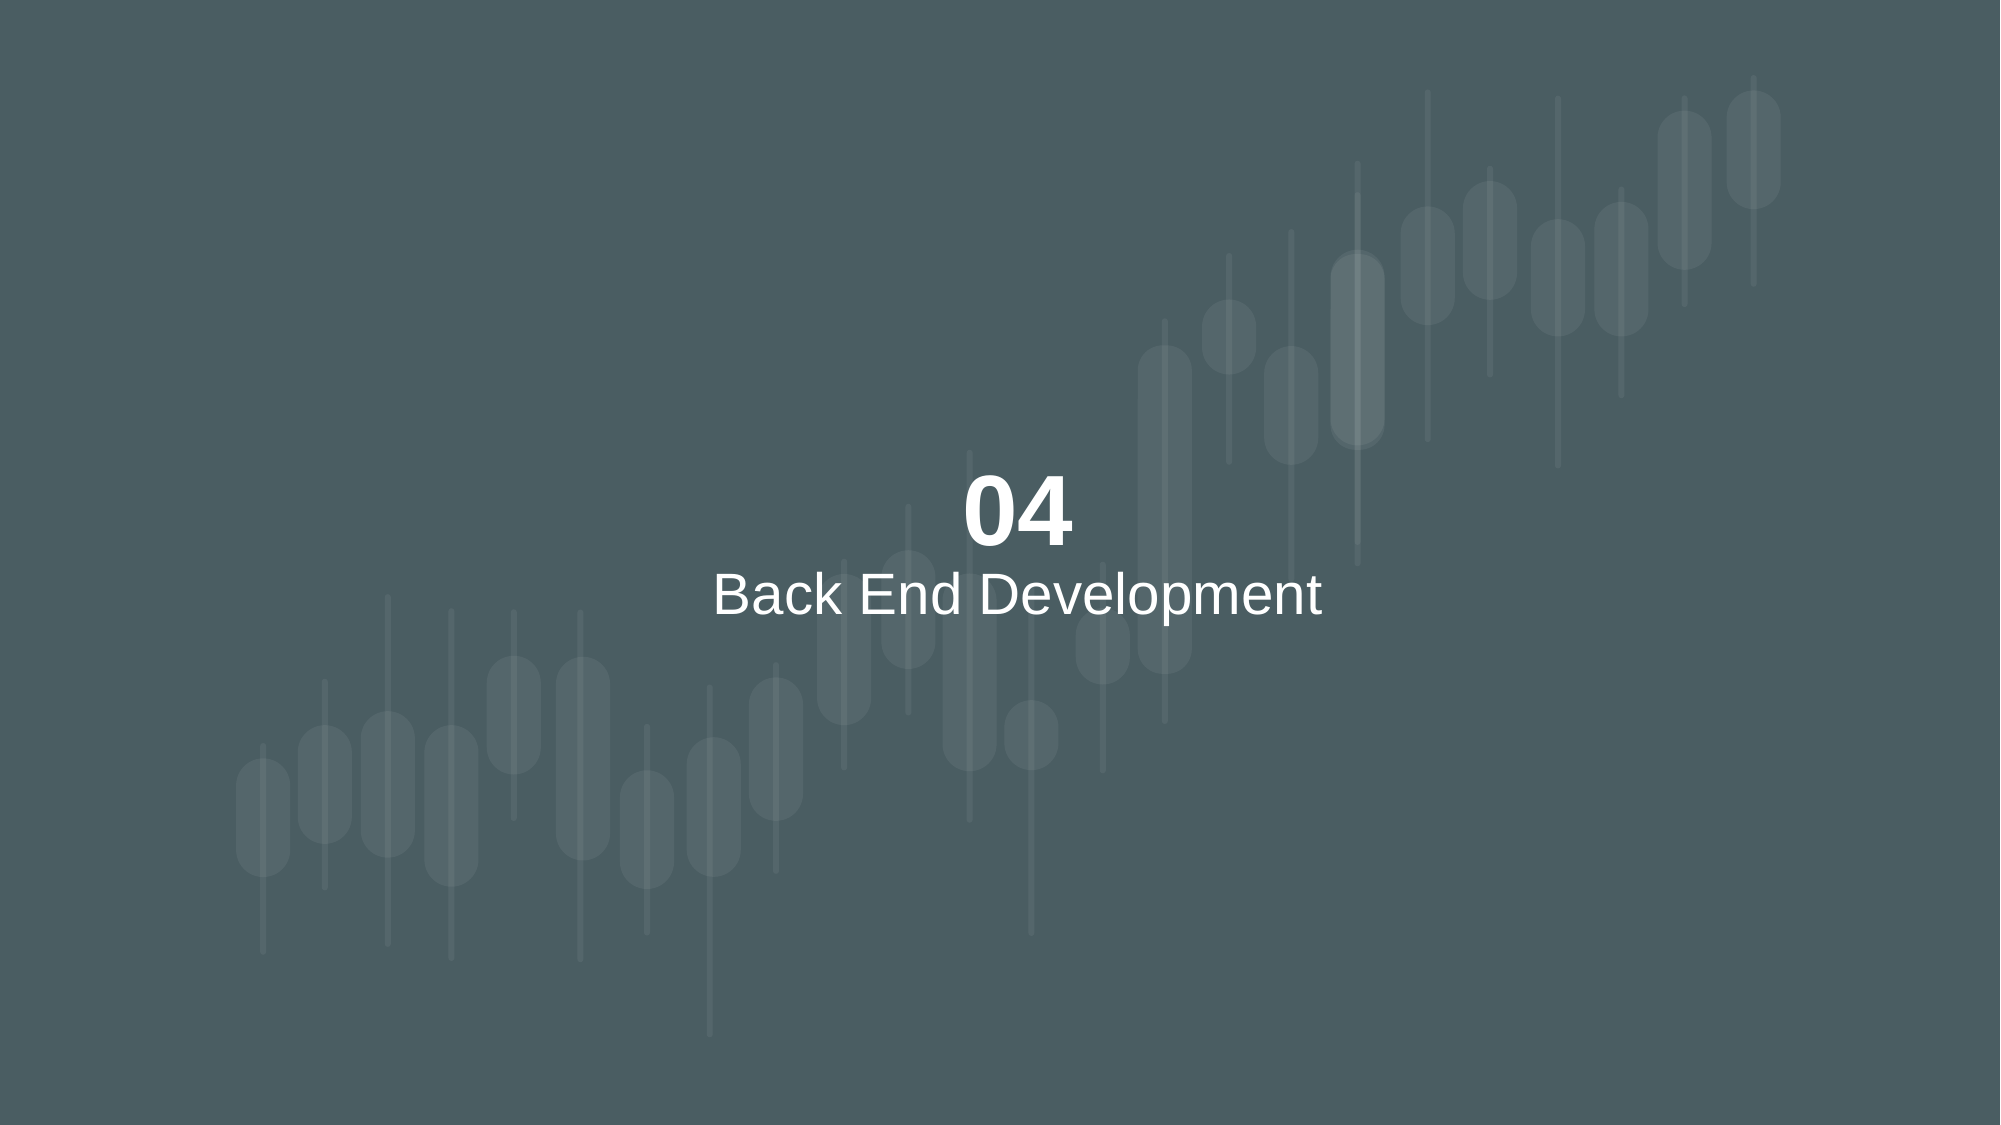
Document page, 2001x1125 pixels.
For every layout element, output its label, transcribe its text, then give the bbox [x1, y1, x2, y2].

text_box Back End Development [439, 548, 1597, 634]
text_box 04 [439, 438, 1597, 548]
